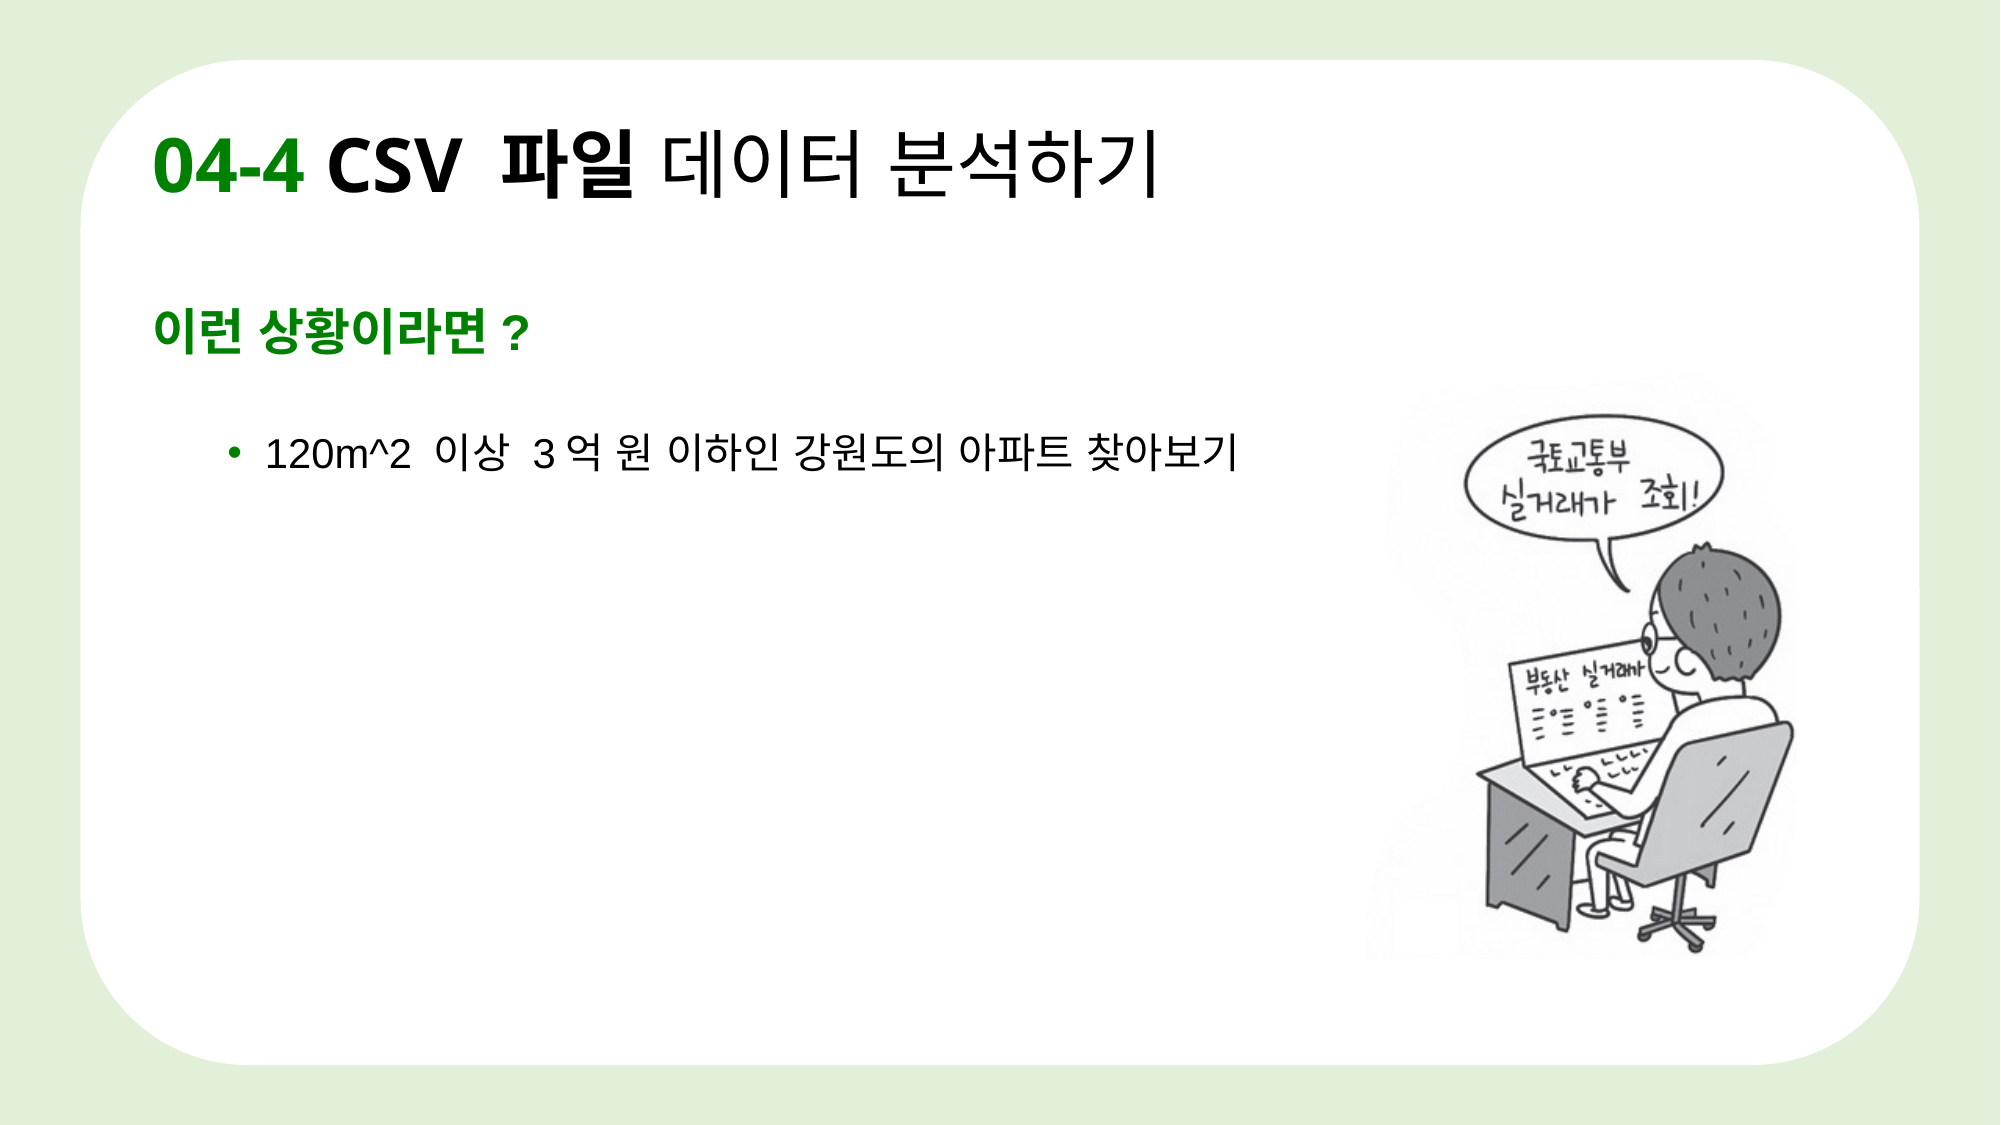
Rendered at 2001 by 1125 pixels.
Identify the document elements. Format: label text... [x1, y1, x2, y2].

list 이런 상황이라면? 120m^2 이상 3억 원 이하인 강원도의 아파트 찾아보기 [137, 299, 1863, 1014]
picture [1365, 353, 1797, 959]
title 04-4 CSV 파일 데이터 분석하기 [137, 59, 1863, 278]
